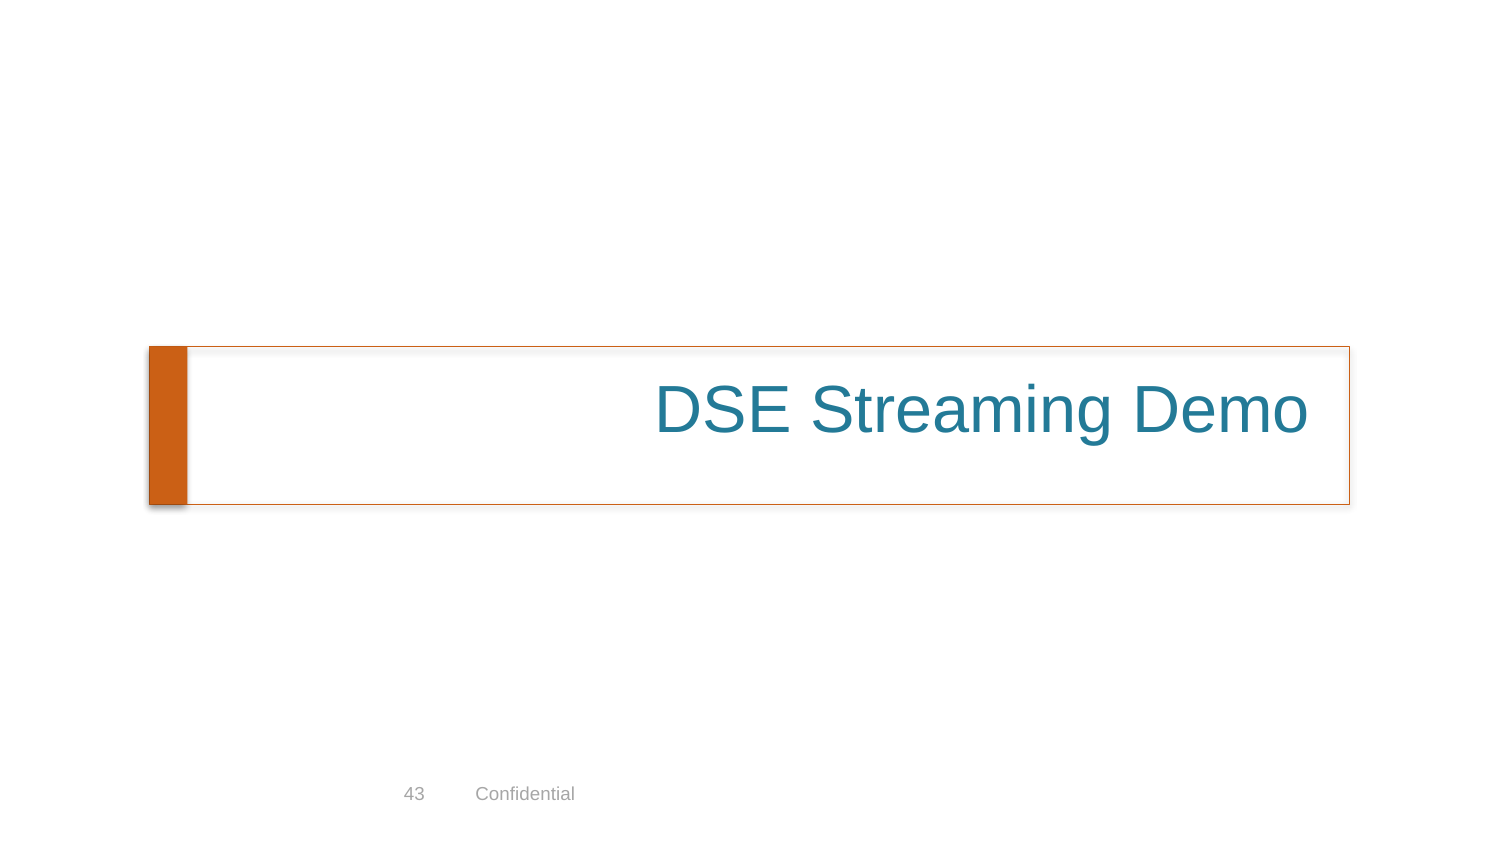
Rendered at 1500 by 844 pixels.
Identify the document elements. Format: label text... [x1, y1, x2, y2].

slide_number 43 [175, 781, 425, 827]
footer Confidential [475, 781, 1046, 827]
title DSE Streaming Demo [200, 365, 1325, 497]
